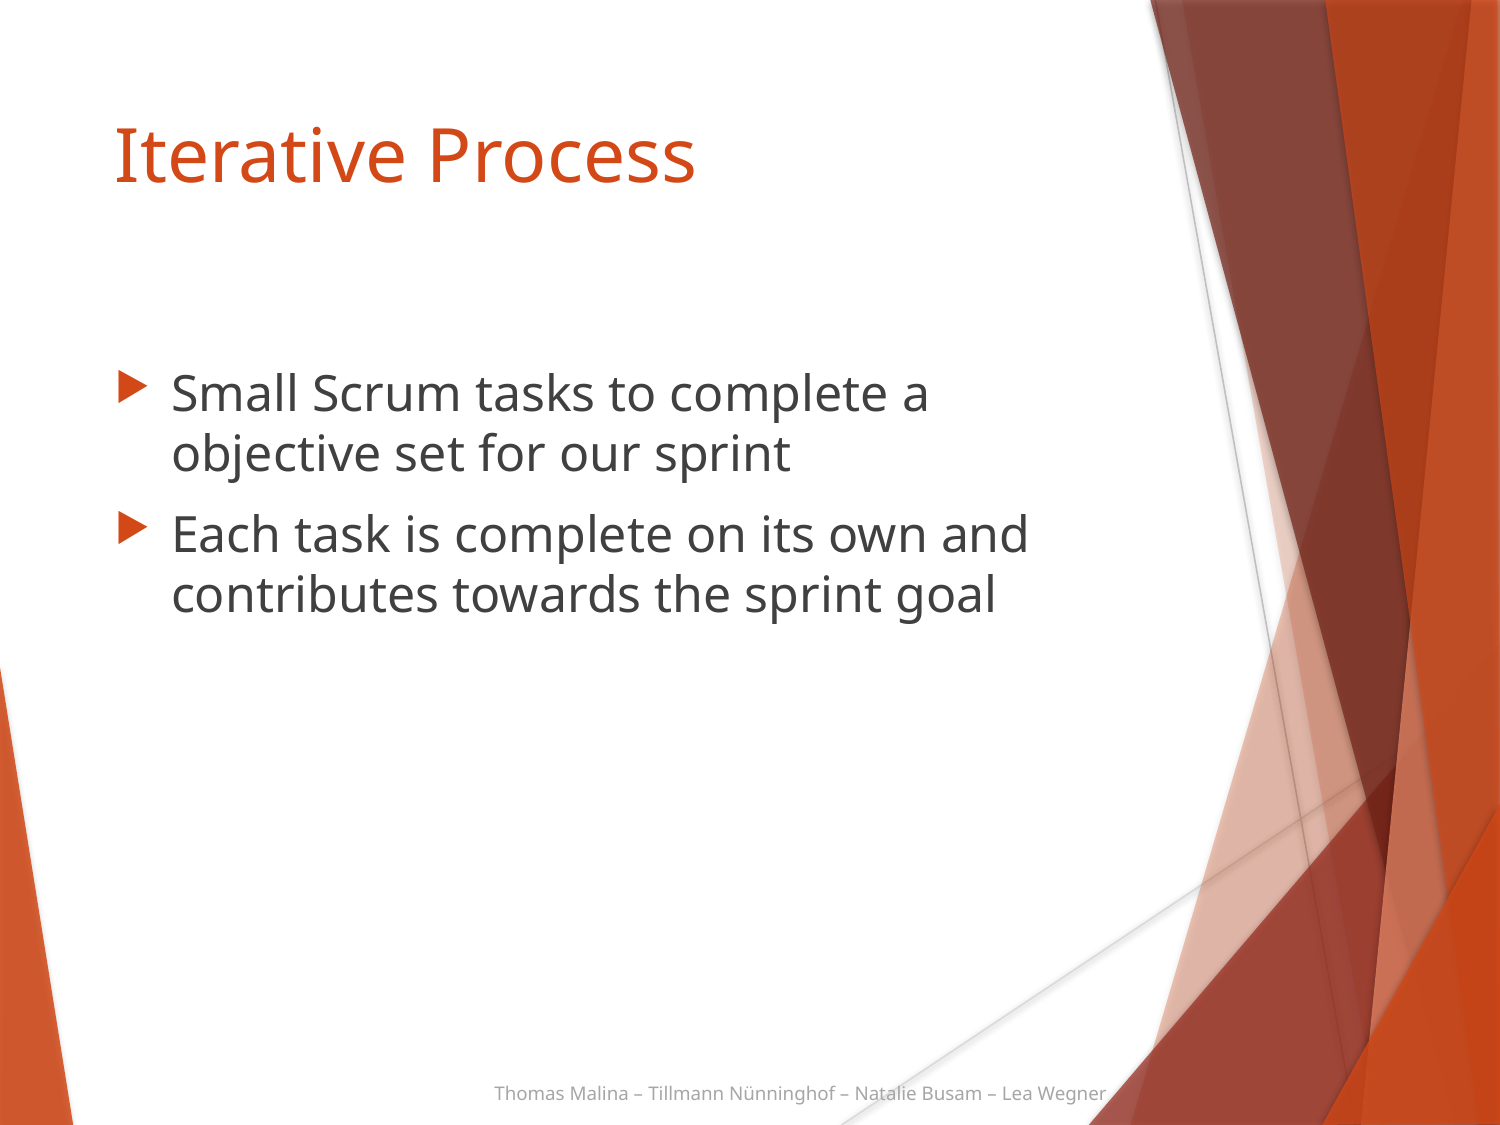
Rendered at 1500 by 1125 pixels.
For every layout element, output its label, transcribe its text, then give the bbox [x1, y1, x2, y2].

text_box Iterative Process [99, 99, 1142, 317]
text_box Thomas Malina – Tillmann Nünninghof – Natalie Busam – Lea Wegner [84, 1063, 1126, 1123]
text_box Small Scrum tasks to complete a objective set for our sprint Each task is complete on its own and contributes towards the sprint goal [99, 354, 1142, 991]
